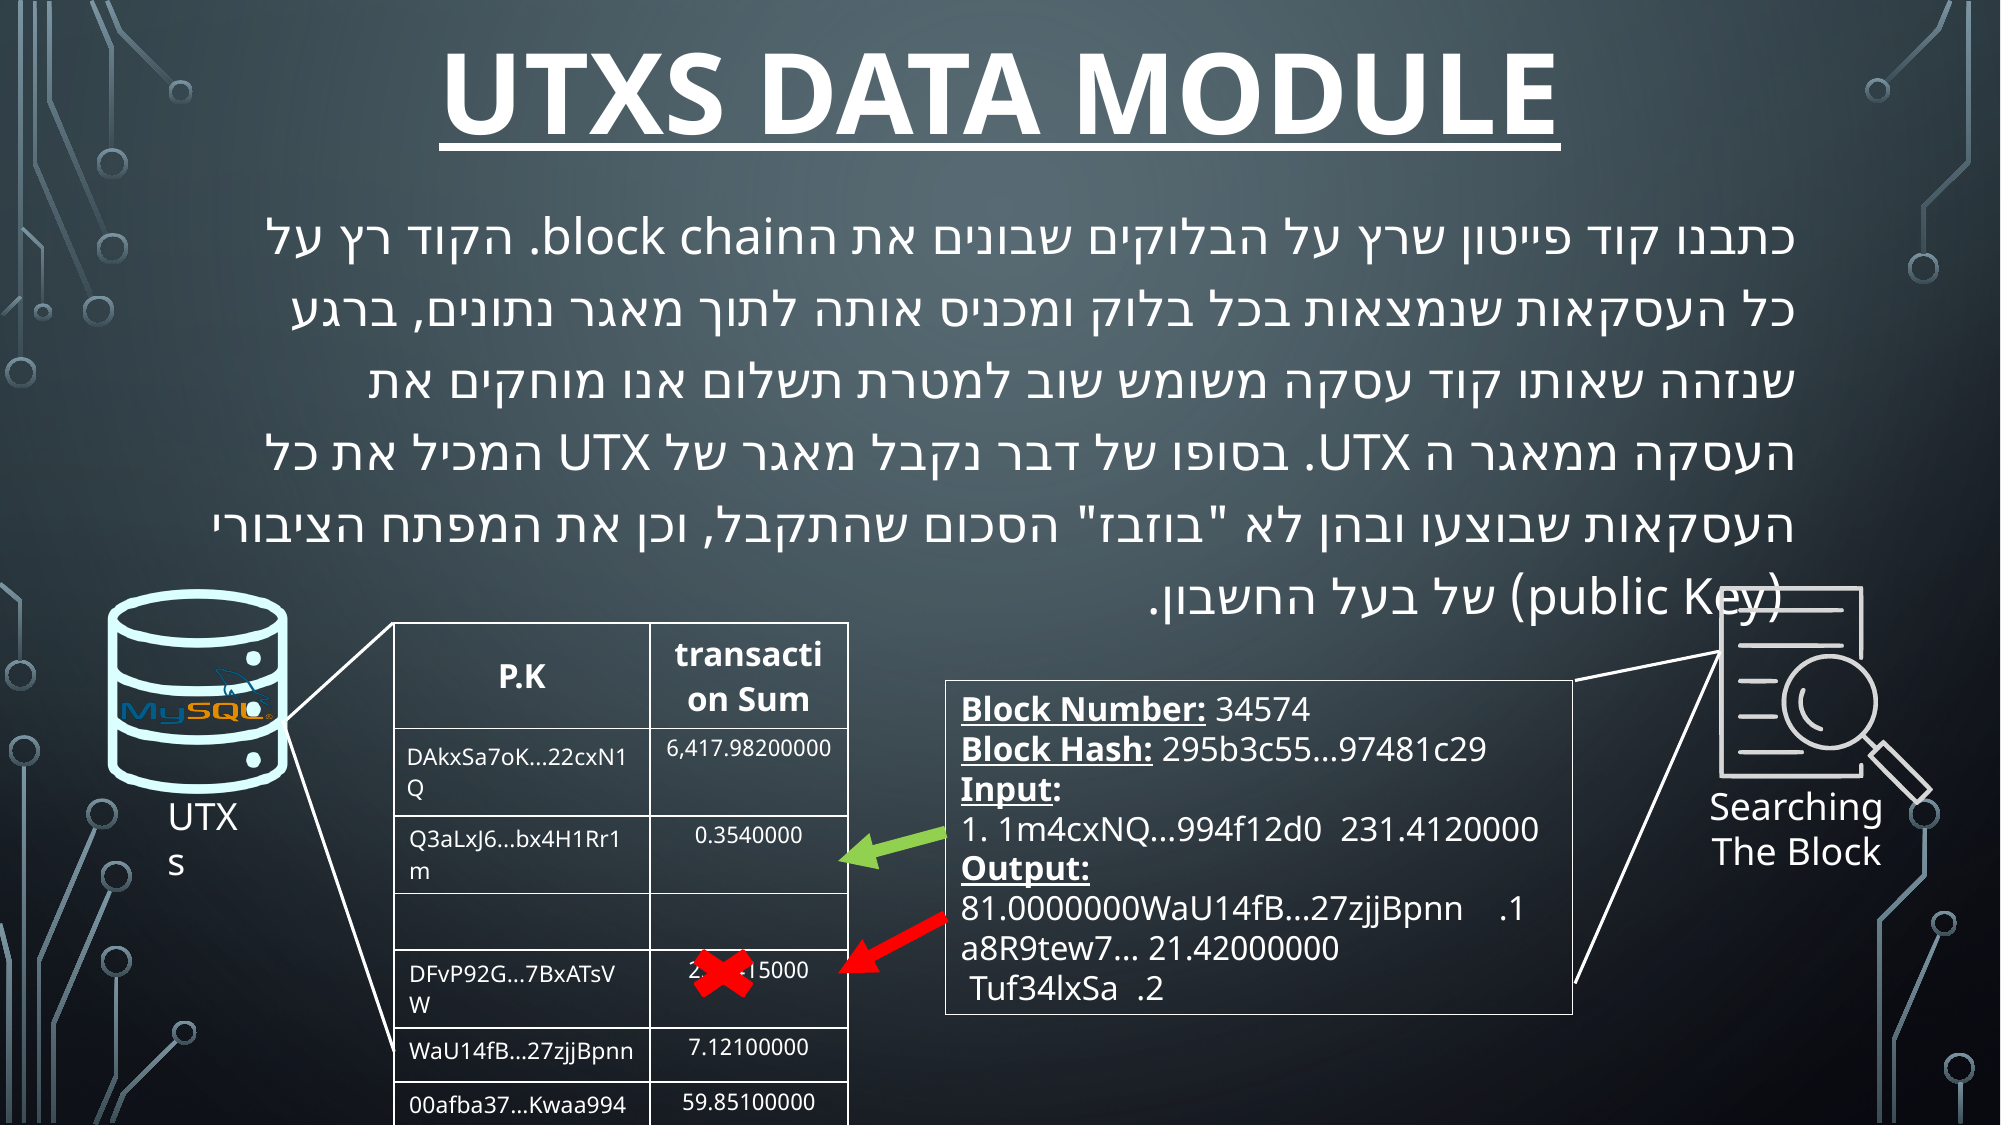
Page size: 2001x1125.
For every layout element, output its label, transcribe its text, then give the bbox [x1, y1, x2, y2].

list כתבנו קוד פייטון שרץ על הבלוקים שבונים את הblock chain. הקוד רץ על כל העסקאות שנמצאות בכל בלוק ומכניס אותה לתוך מאגר נתונים, ברגע שנזהה שאותו קוד עסקה משומש שוב למטרת תשלום אנו מוחקים את העסקה ממאגר ה UTX. בסופו של דבר נקבל מאגר של UTX המכיל את כל העסקאות שבוצעו ובהן לא "בוזבז" הסכום שהתקבל, וכן את המפתח הציבורי (public Key) של בעל החשבון. [187, 185, 1813, 554]
table_cell 59.85100000 [651, 1083, 847, 1125]
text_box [60, 554, 1933, 1052]
table_cell 00afba37…Kwaa994 [395, 1083, 649, 1125]
table_cell 7.12100000 [651, 1052, 847, 1081]
table_cell WaU14fB…27zjjBpnn [395, 1052, 649, 1081]
title UTXs DATA module [187, 0, 1813, 185]
